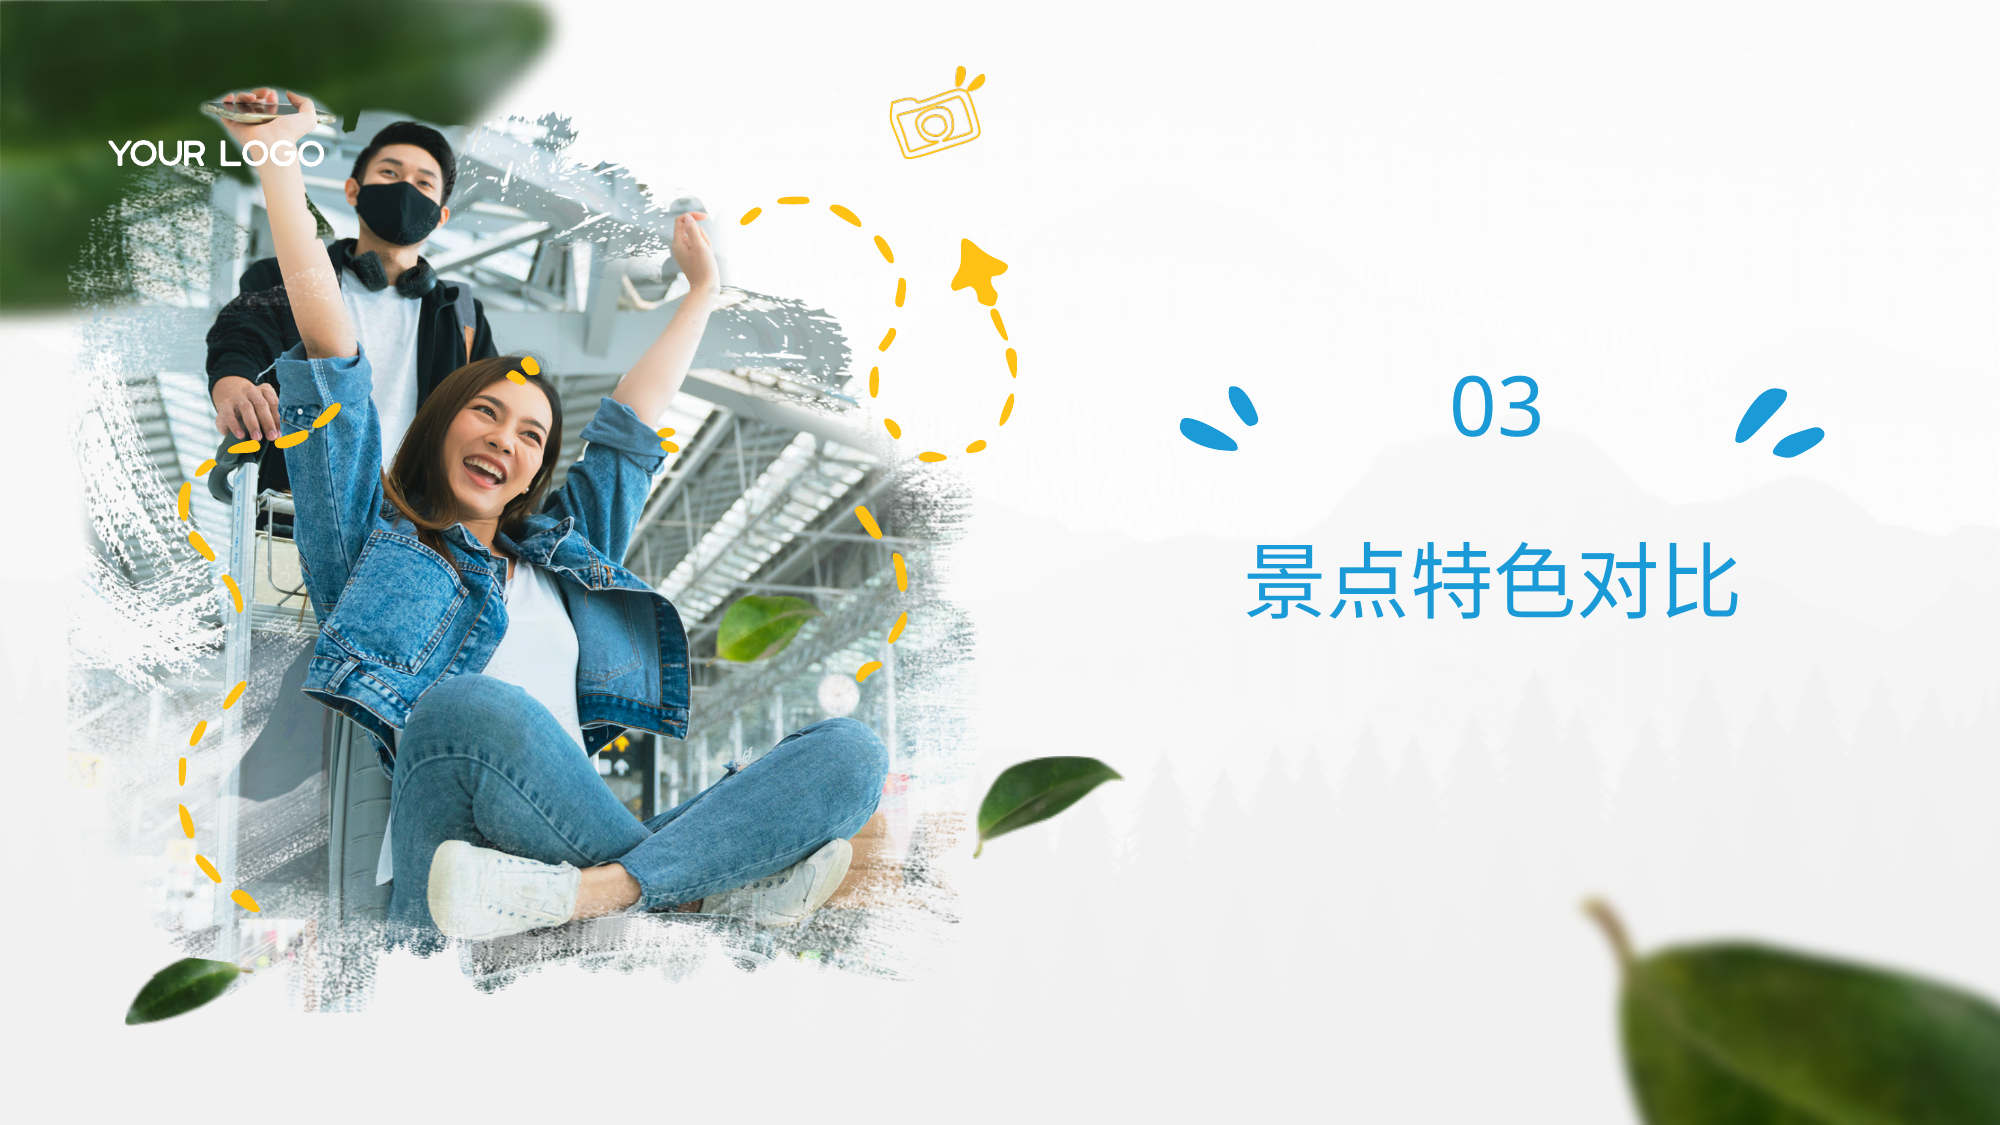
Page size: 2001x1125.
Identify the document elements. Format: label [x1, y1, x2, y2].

text_box [1734, 385, 1829, 461]
picture [0, 0, 2000, 1125]
text_box [1176, 385, 1262, 452]
